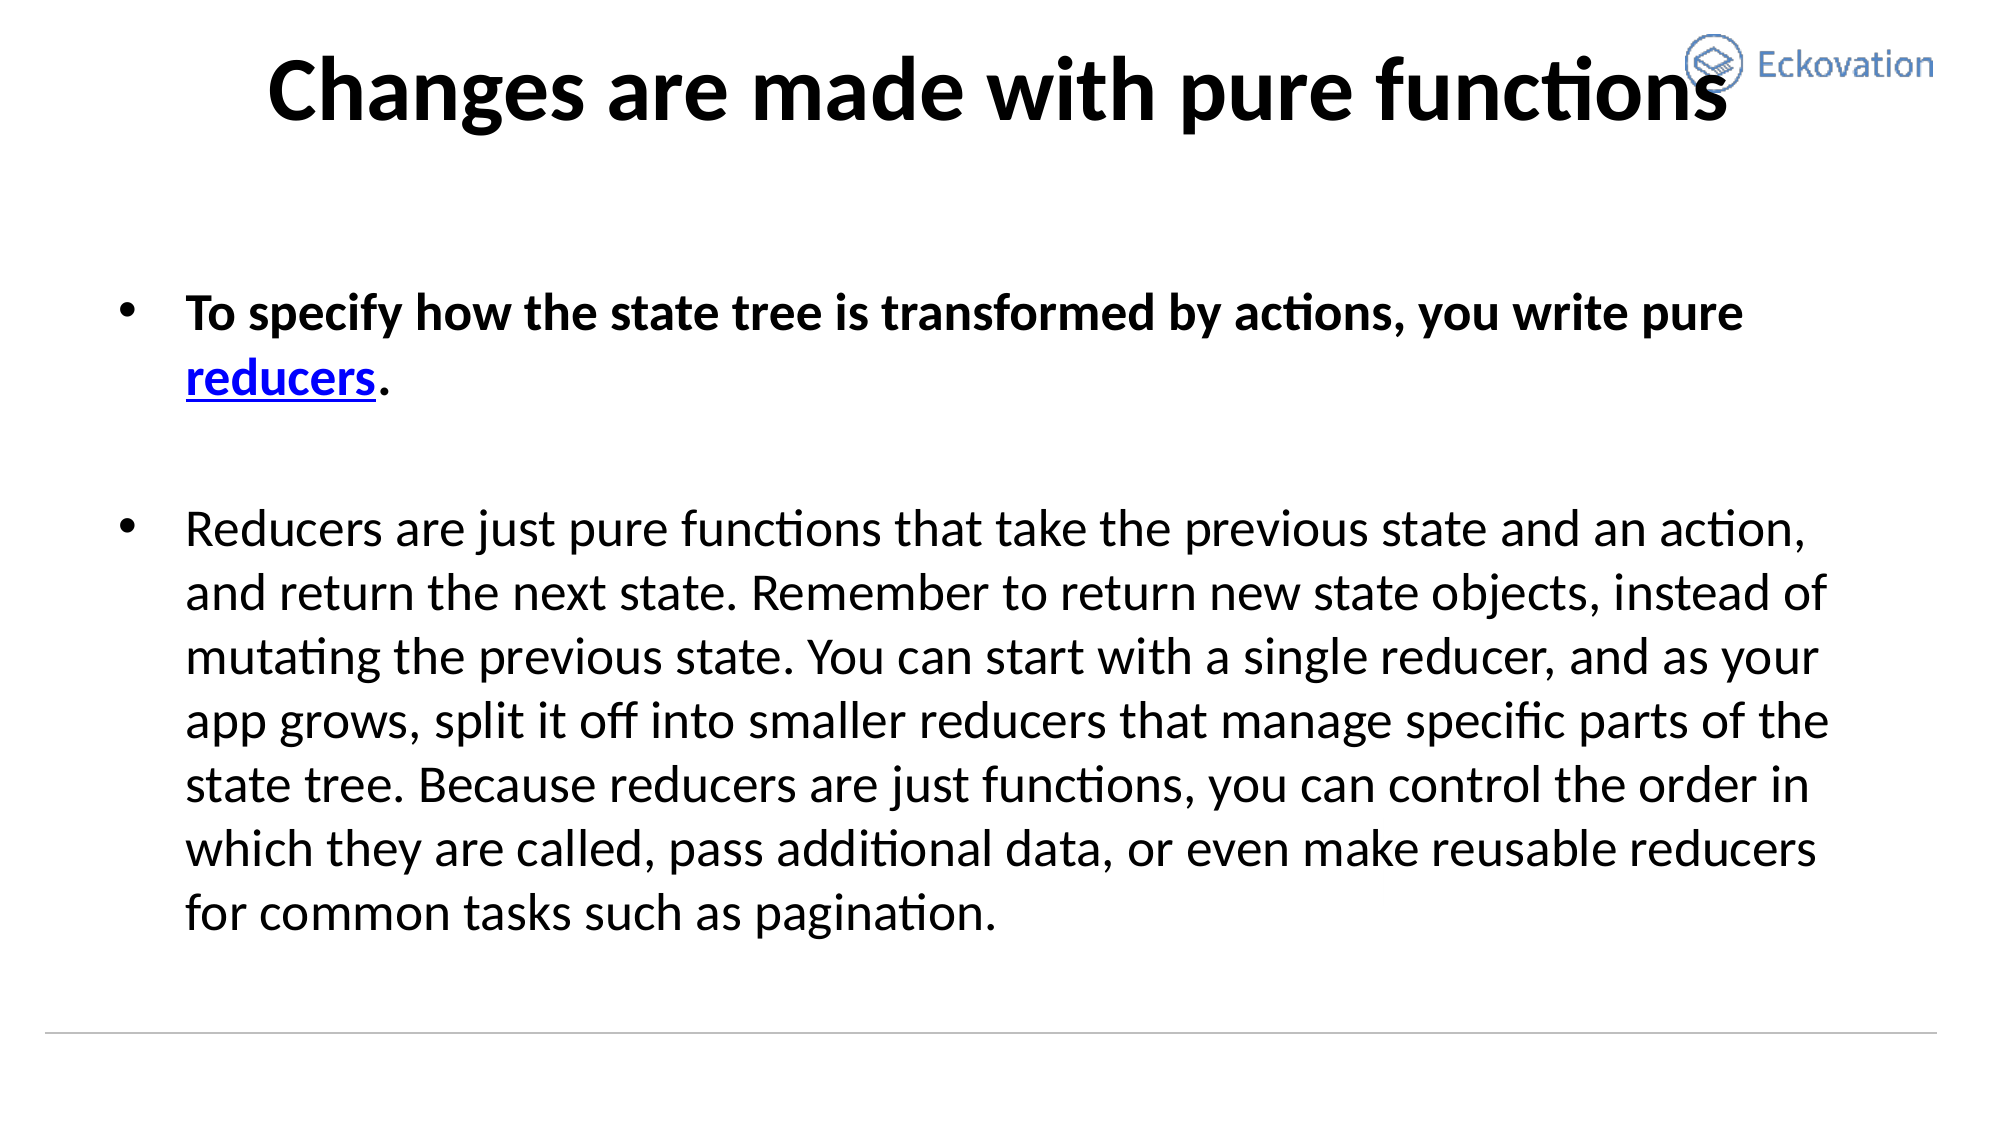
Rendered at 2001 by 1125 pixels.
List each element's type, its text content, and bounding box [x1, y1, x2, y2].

list To specify how the state tree is transformed by actions, you write pure reducers. Reducers are just pure functions that take the previous state and an action, and return the next state. Remember to return new state objects, instead of mutating the previous state. You can start with a single reducer, and as your app grows, split it off into smaller reducers that manage specific parts of the state tree. Because reducers are just functions, you can control the order in which they are called, pass additional data, or even make reusable reducers for common tasks such as pagination. [99, 262, 1900, 960]
title Changes are made with pure functions [99, 45, 1900, 233]
picture [1685, 34, 1933, 93]
